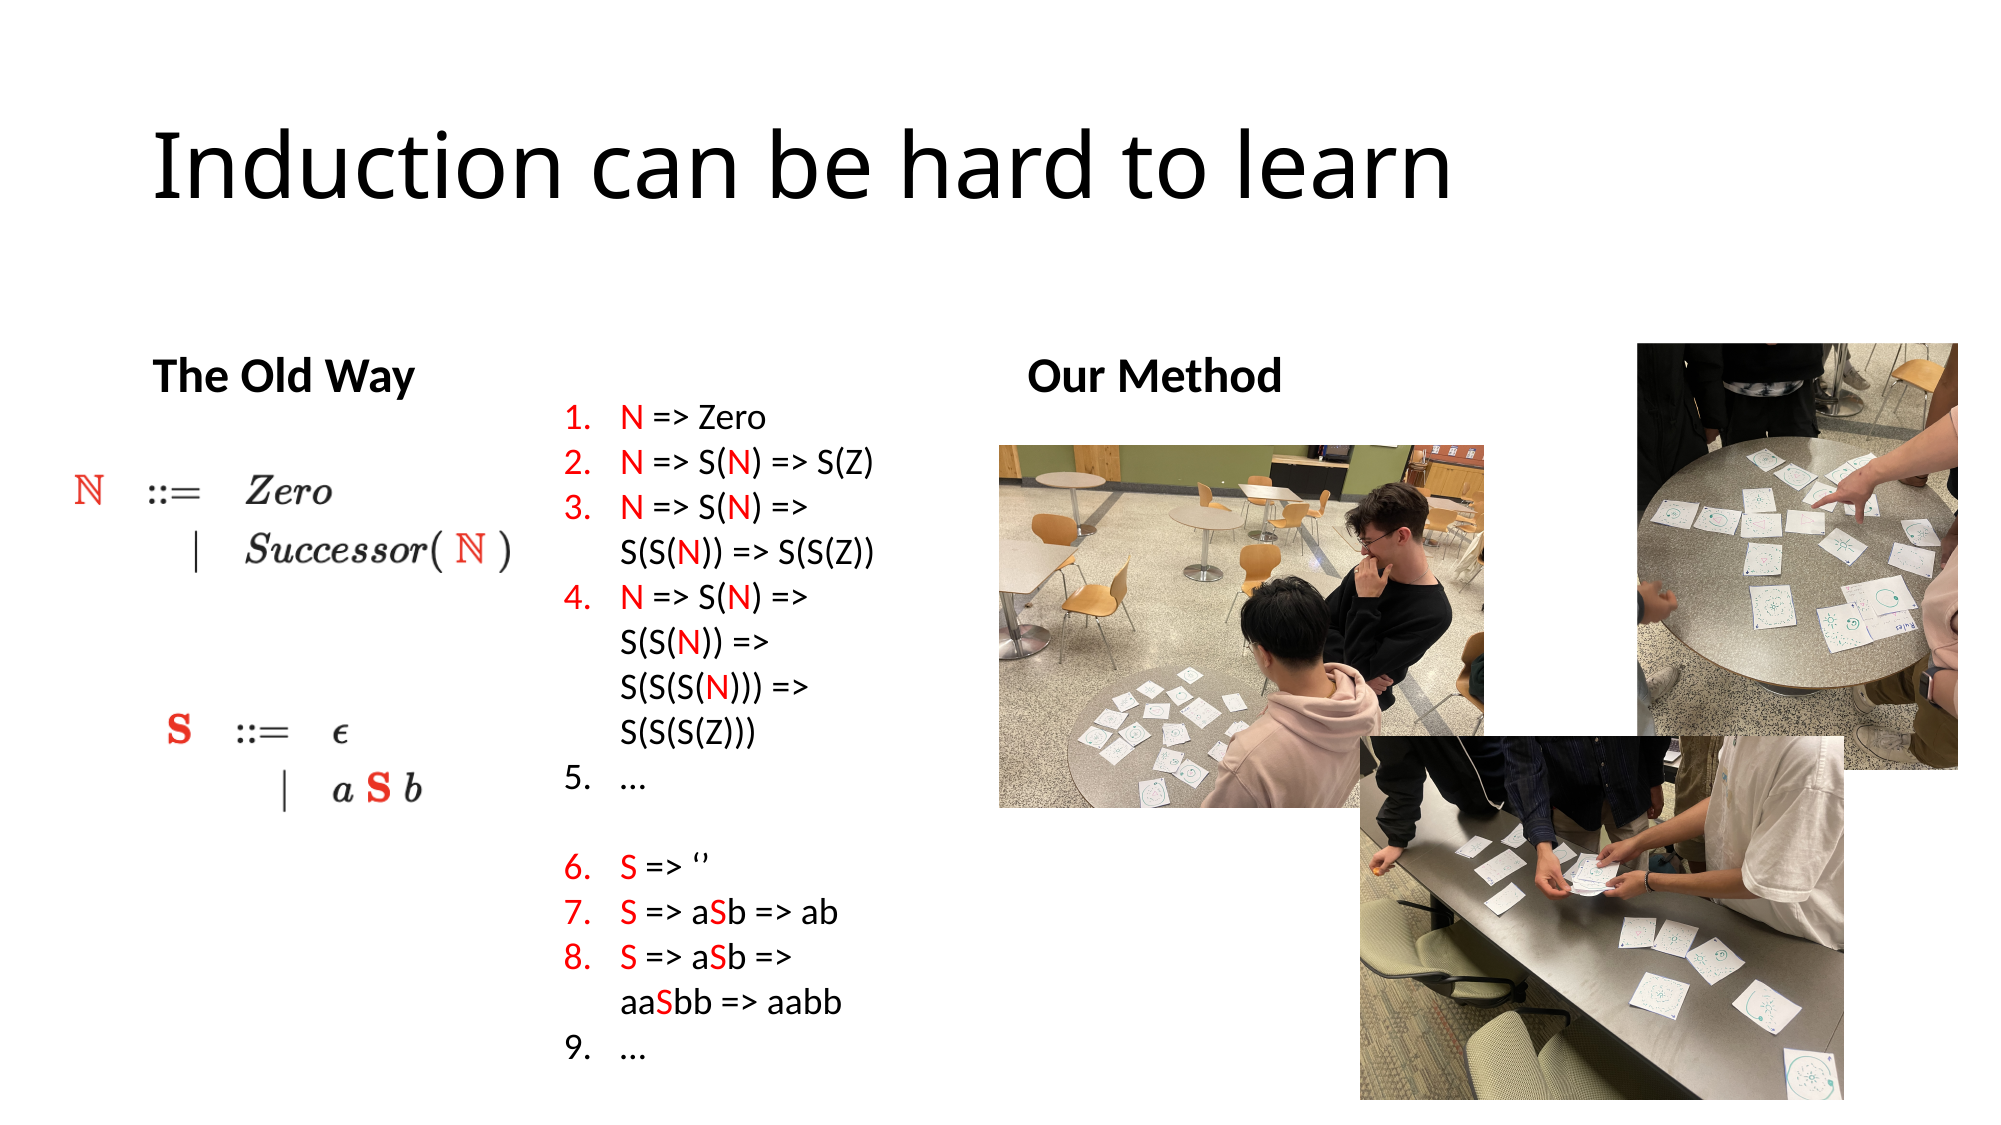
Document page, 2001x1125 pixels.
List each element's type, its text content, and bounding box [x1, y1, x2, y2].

list Our Method [1012, 275, 1863, 411]
picture [999, 344, 2000, 1100]
title Induction can be hard to learn [137, 59, 1863, 278]
list The Old Way [137, 275, 984, 411]
text_box N => Zero N => S(N) => S(Z) N => S(N) => S(S(N)) => S(S(Z)) N => S(N) => S(S(N)) => S(S(S(N))) => S(S(S(Z))) … S => ‘’ S => aSb => ab S => aSb => aaSbb => aabb … [548, 384, 899, 1120]
picture [2, 410, 561, 857]
